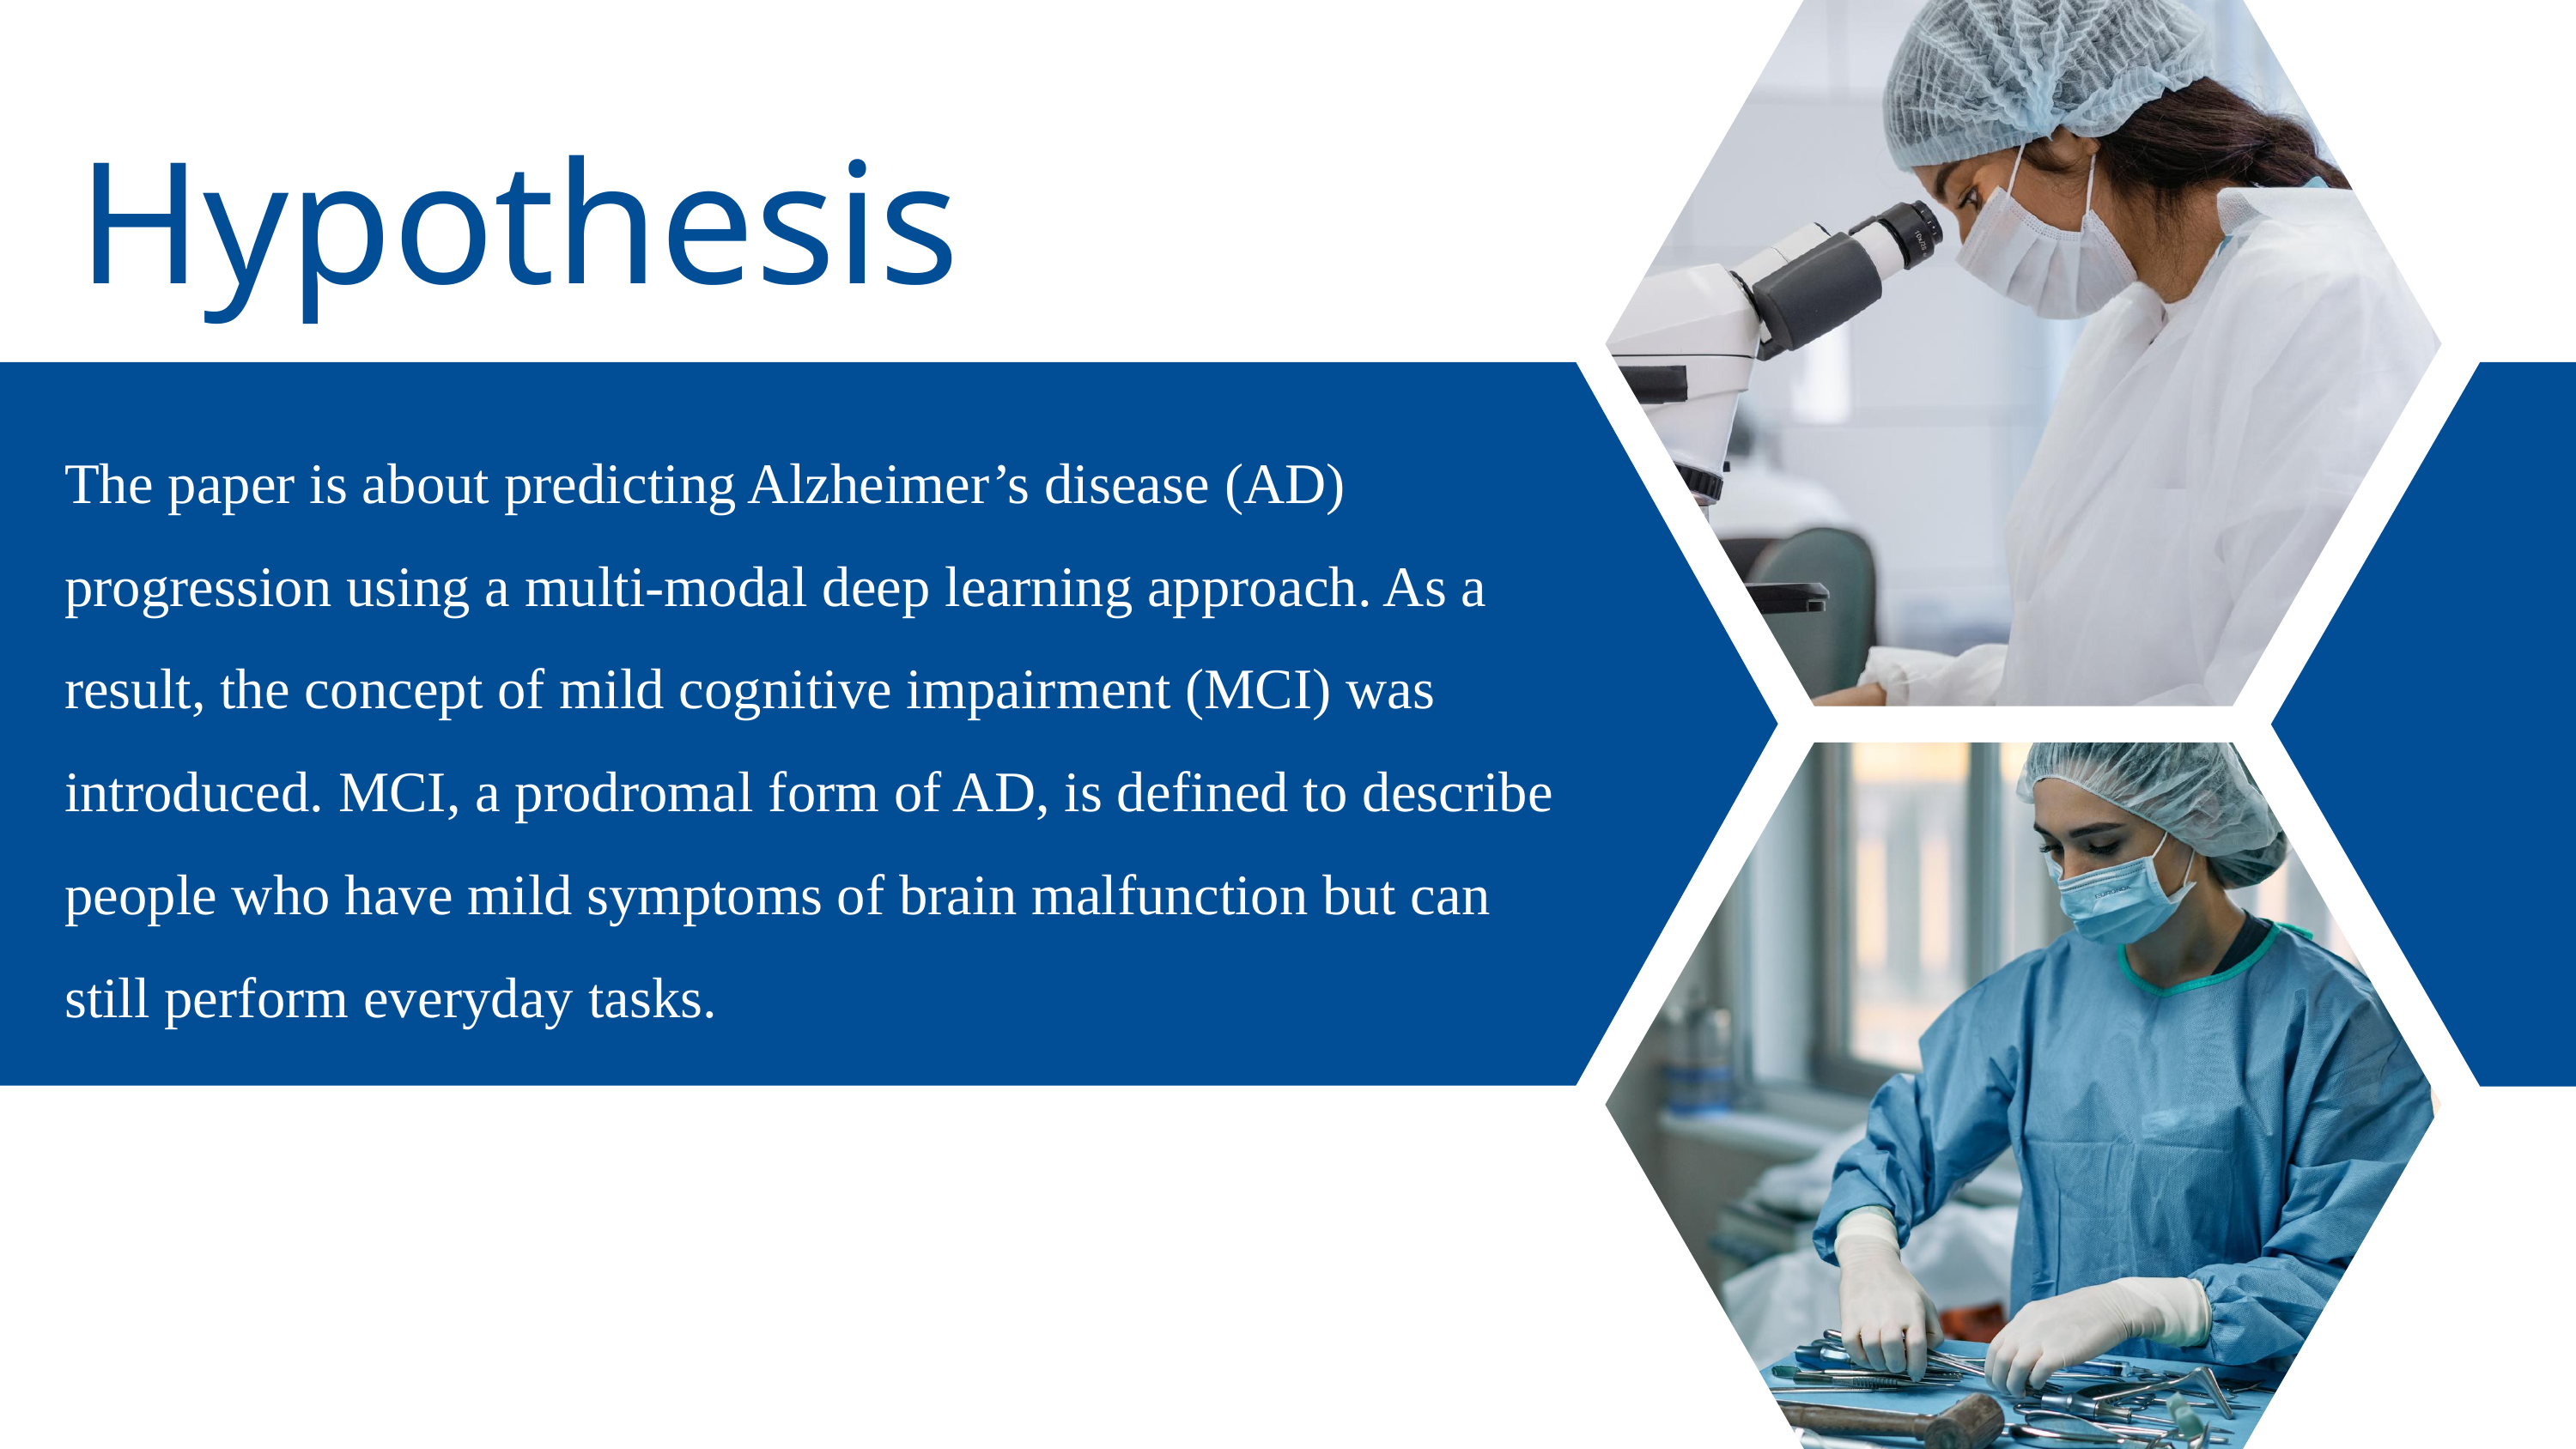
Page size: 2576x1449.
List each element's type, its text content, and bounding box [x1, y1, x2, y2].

text_box Hypothesis [77, 76, 257, 318]
text_box [1605, 0, 2442, 706]
text_box [1605, 742, 2442, 1449]
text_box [261, 0, 1431, 1433]
text_box The paper is about predicting Alzheimer’s disease (AD) progression using a multi-modal deep learning approach. As a result, the concept of mild cognitive impairment (MCI) was introduced. MCI, a prodromal form of AD, is defined to describe people who have mild symptoms of brain malfunction but can still perform everyday tasks. [1436, 411, 1577, 1149]
text_box The paper is about predicting Alzheimer’s disease (AD) progression using a multi-modal deep learning approach. As a result, the concept of mild cognitive impairment (MCI) was introduced. MCI, a prodromal form of AD, is defined to describe people who have mild symptoms of brain malfunction but can still perform everyday tasks. [0, 411, 257, 1149]
text_box [2270, 361, 2576, 1087]
